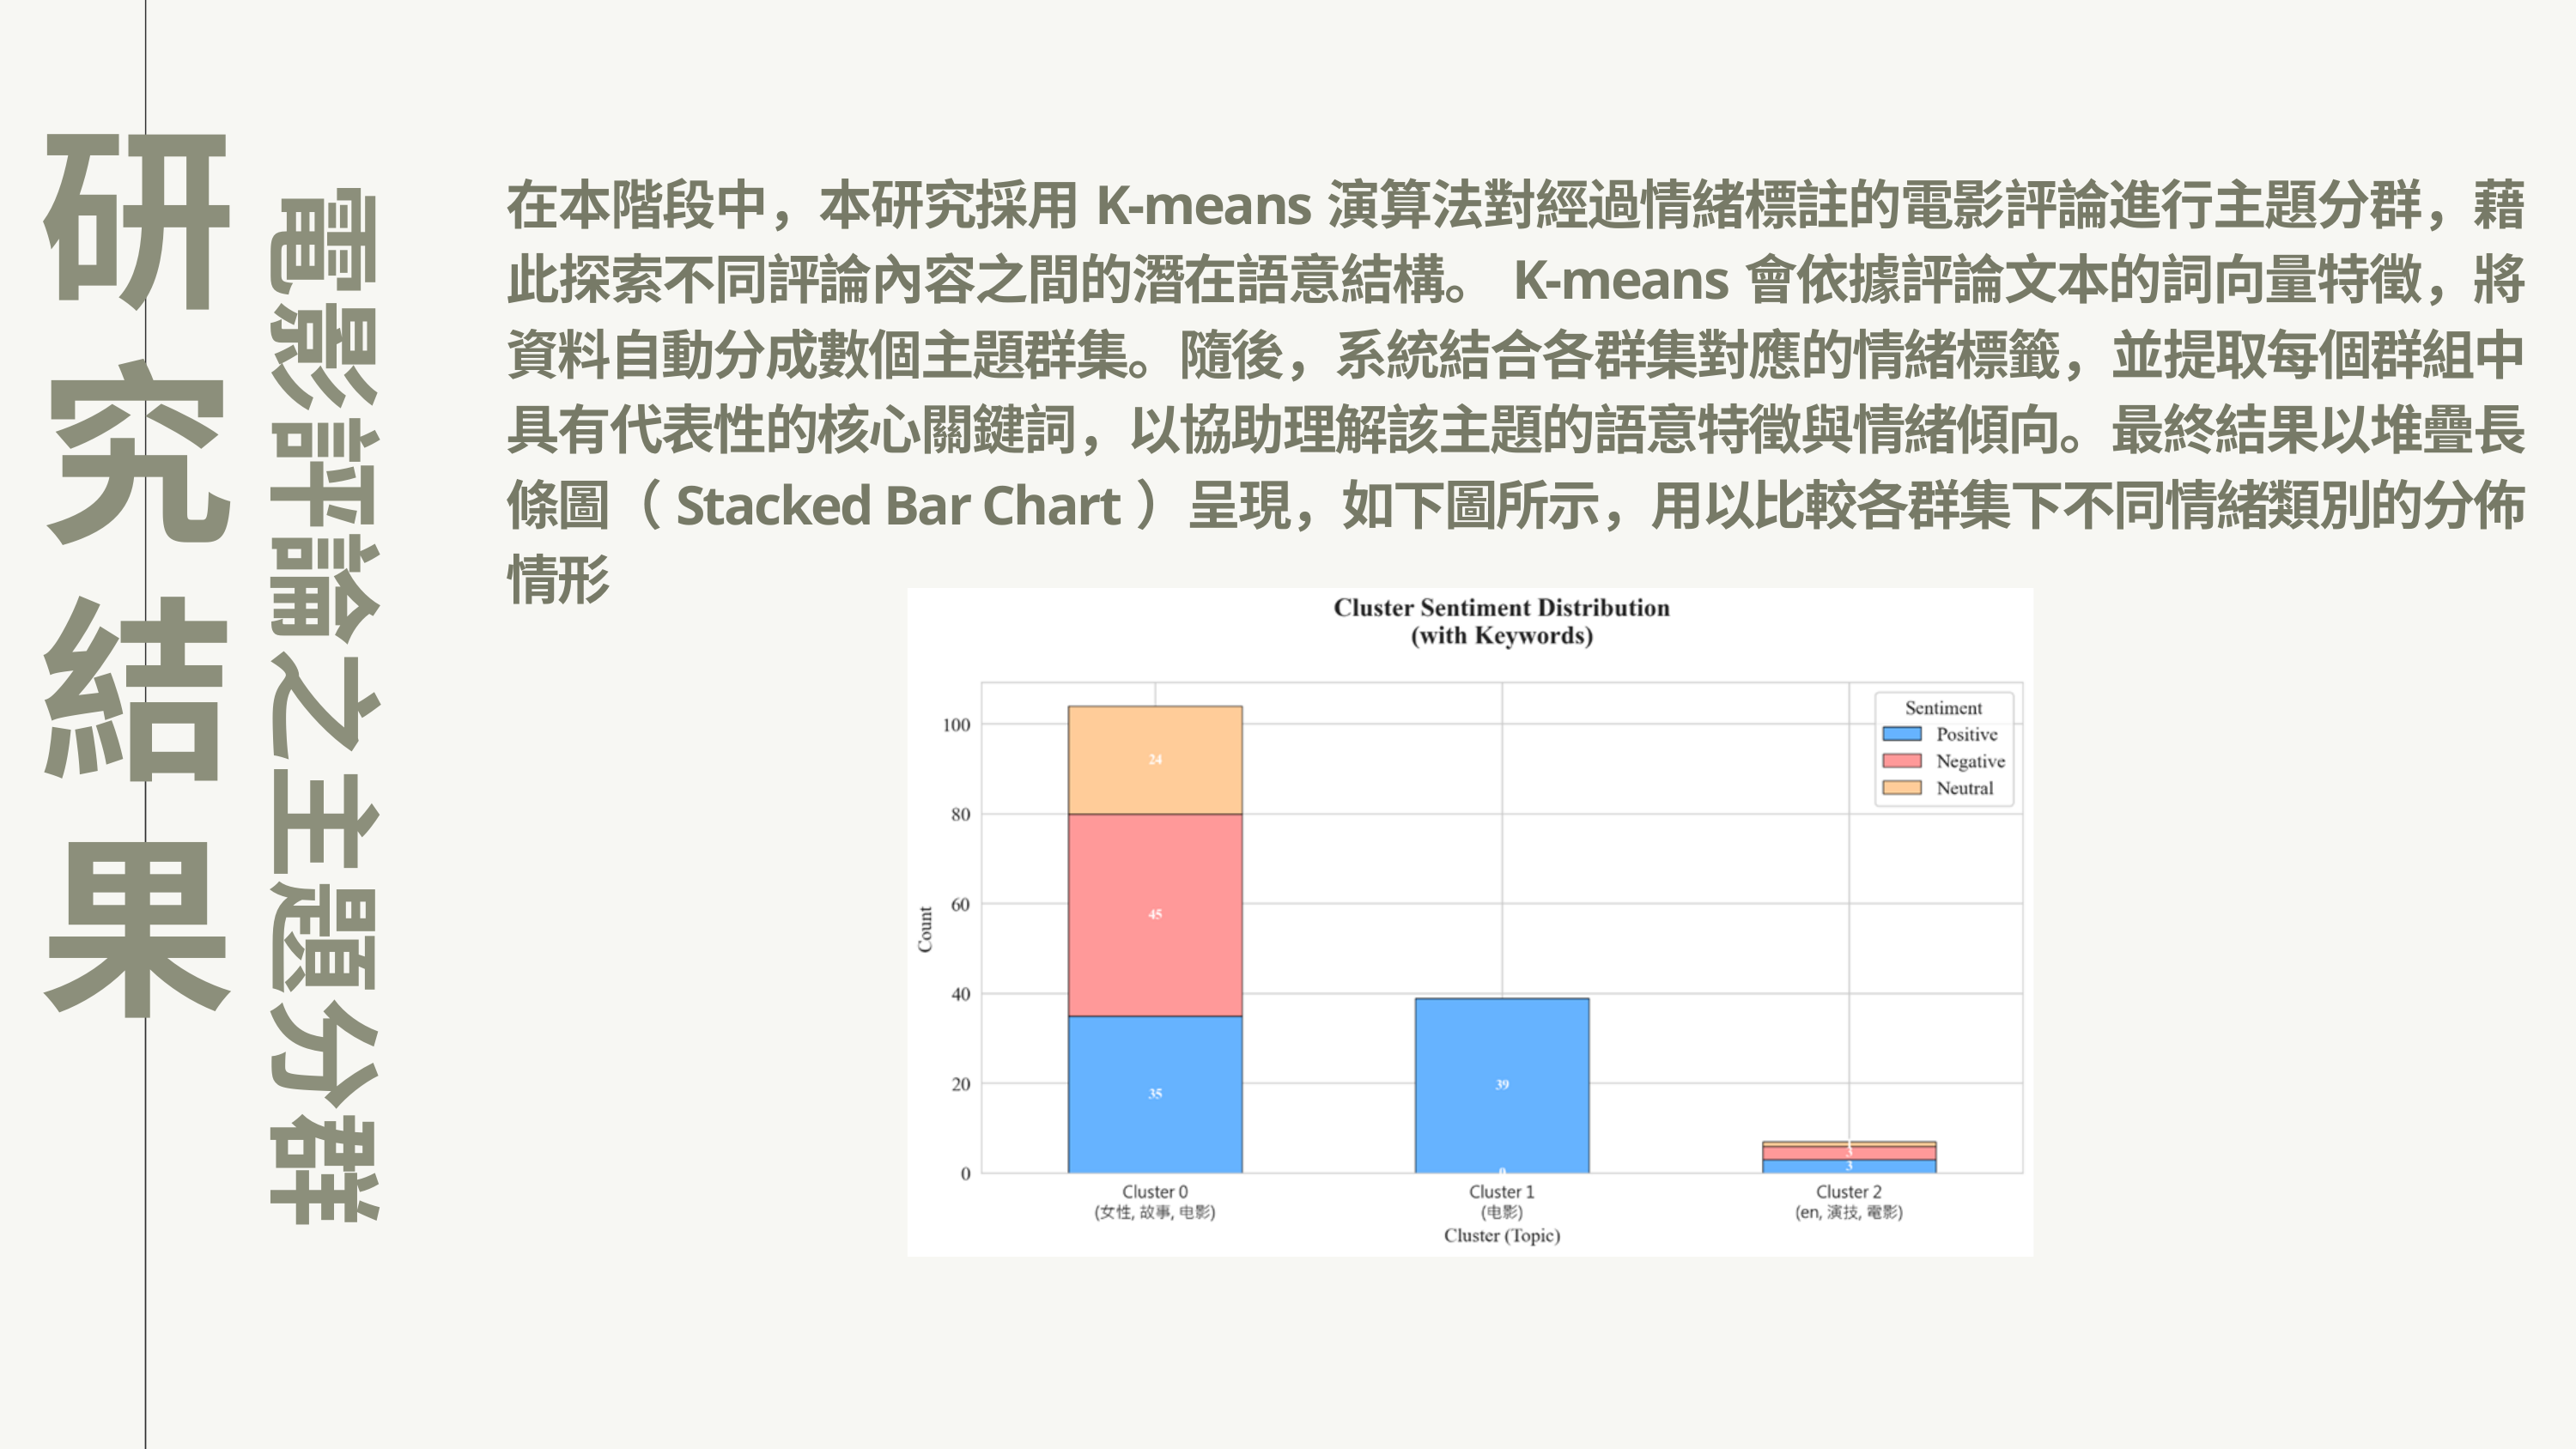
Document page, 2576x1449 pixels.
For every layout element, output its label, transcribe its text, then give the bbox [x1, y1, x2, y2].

text_box 在本階段中，本研究採用K-means演算法對經過情緒標註的電影評論進行主題分群，藉此探索不同評論內容之間的潛在語意結構。K-means會依據評論文本的詞向量特徵，將資料自動分成數個主題群集。隨後，系統結合各群集對應的情緒標籤，並提取每個群組中具有代表性的核心關鍵詞，以協助理解該主題的語意特徵與情緒傾向。最終結果以堆疊長條圖（Stacked Bar Chart）呈現，如下圖所示，用以比較各群集下不同情緒類別的分佈情形 [506, 160, 2525, 611]
text_box 電影評論之主題分群 [256, 155, 398, 1229]
text_box [907, 611, 2034, 1257]
text_box 研究結果 [0, 95, 236, 1040]
